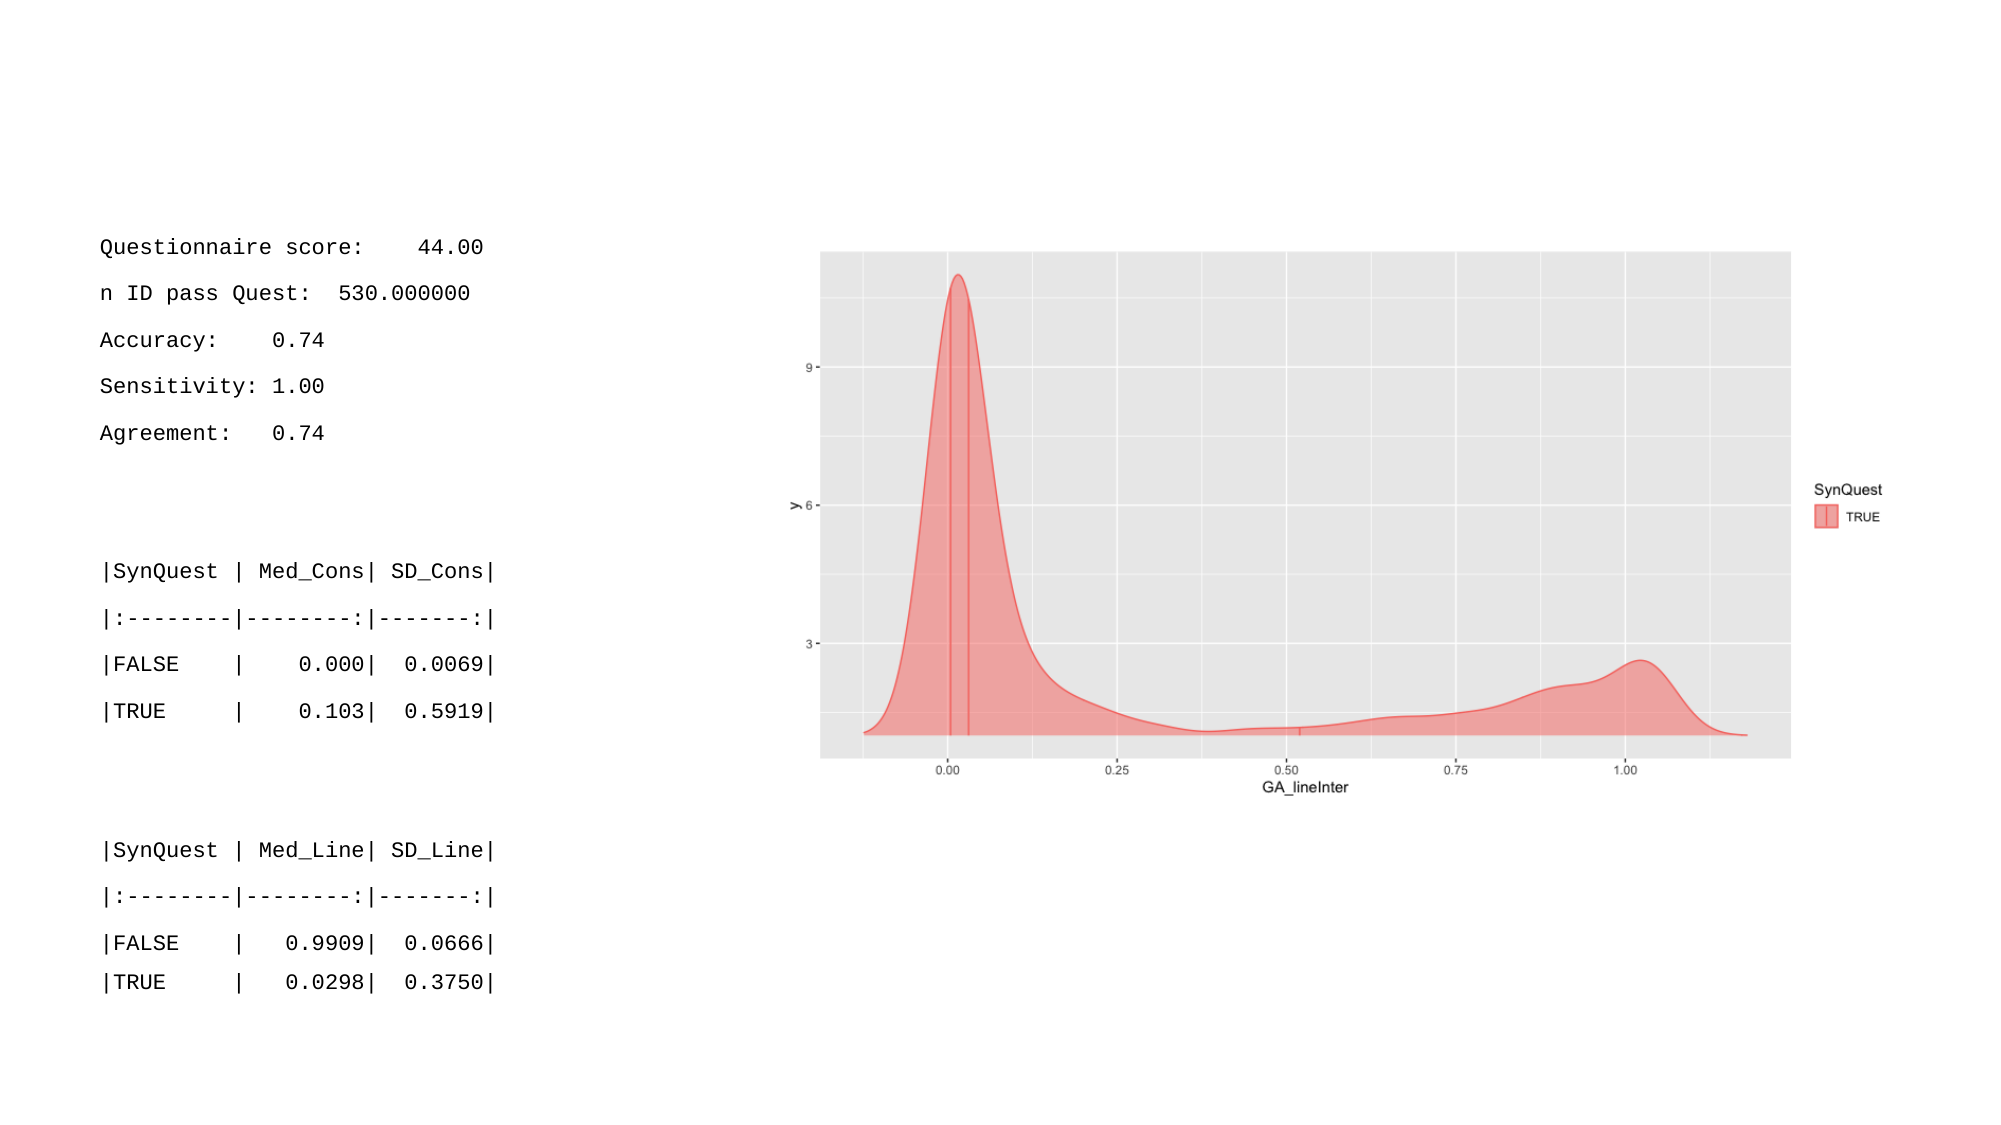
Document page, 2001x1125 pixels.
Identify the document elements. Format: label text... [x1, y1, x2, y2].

list Questionnaire score: 44.00 n ID pass Quest: 530.000000 Accuracy: 0.74 Sensitivity: 1.00 Agreement: 0.74 |SynQuest | Med_Cons| SD_Cons| |:--------|--------:|-------:| |FALSE | 0.000| 0.0069| |TRUE | 0.103| 0.5919| |SynQuest | Med_Line| SD_Line| |:--------|--------:|-------:| |FALSE | 0.9909| 0.0666| |TRUE | 0.0298| 0.3750| [99, 235, 758, 1005]
picture [779, 243, 1898, 804]
